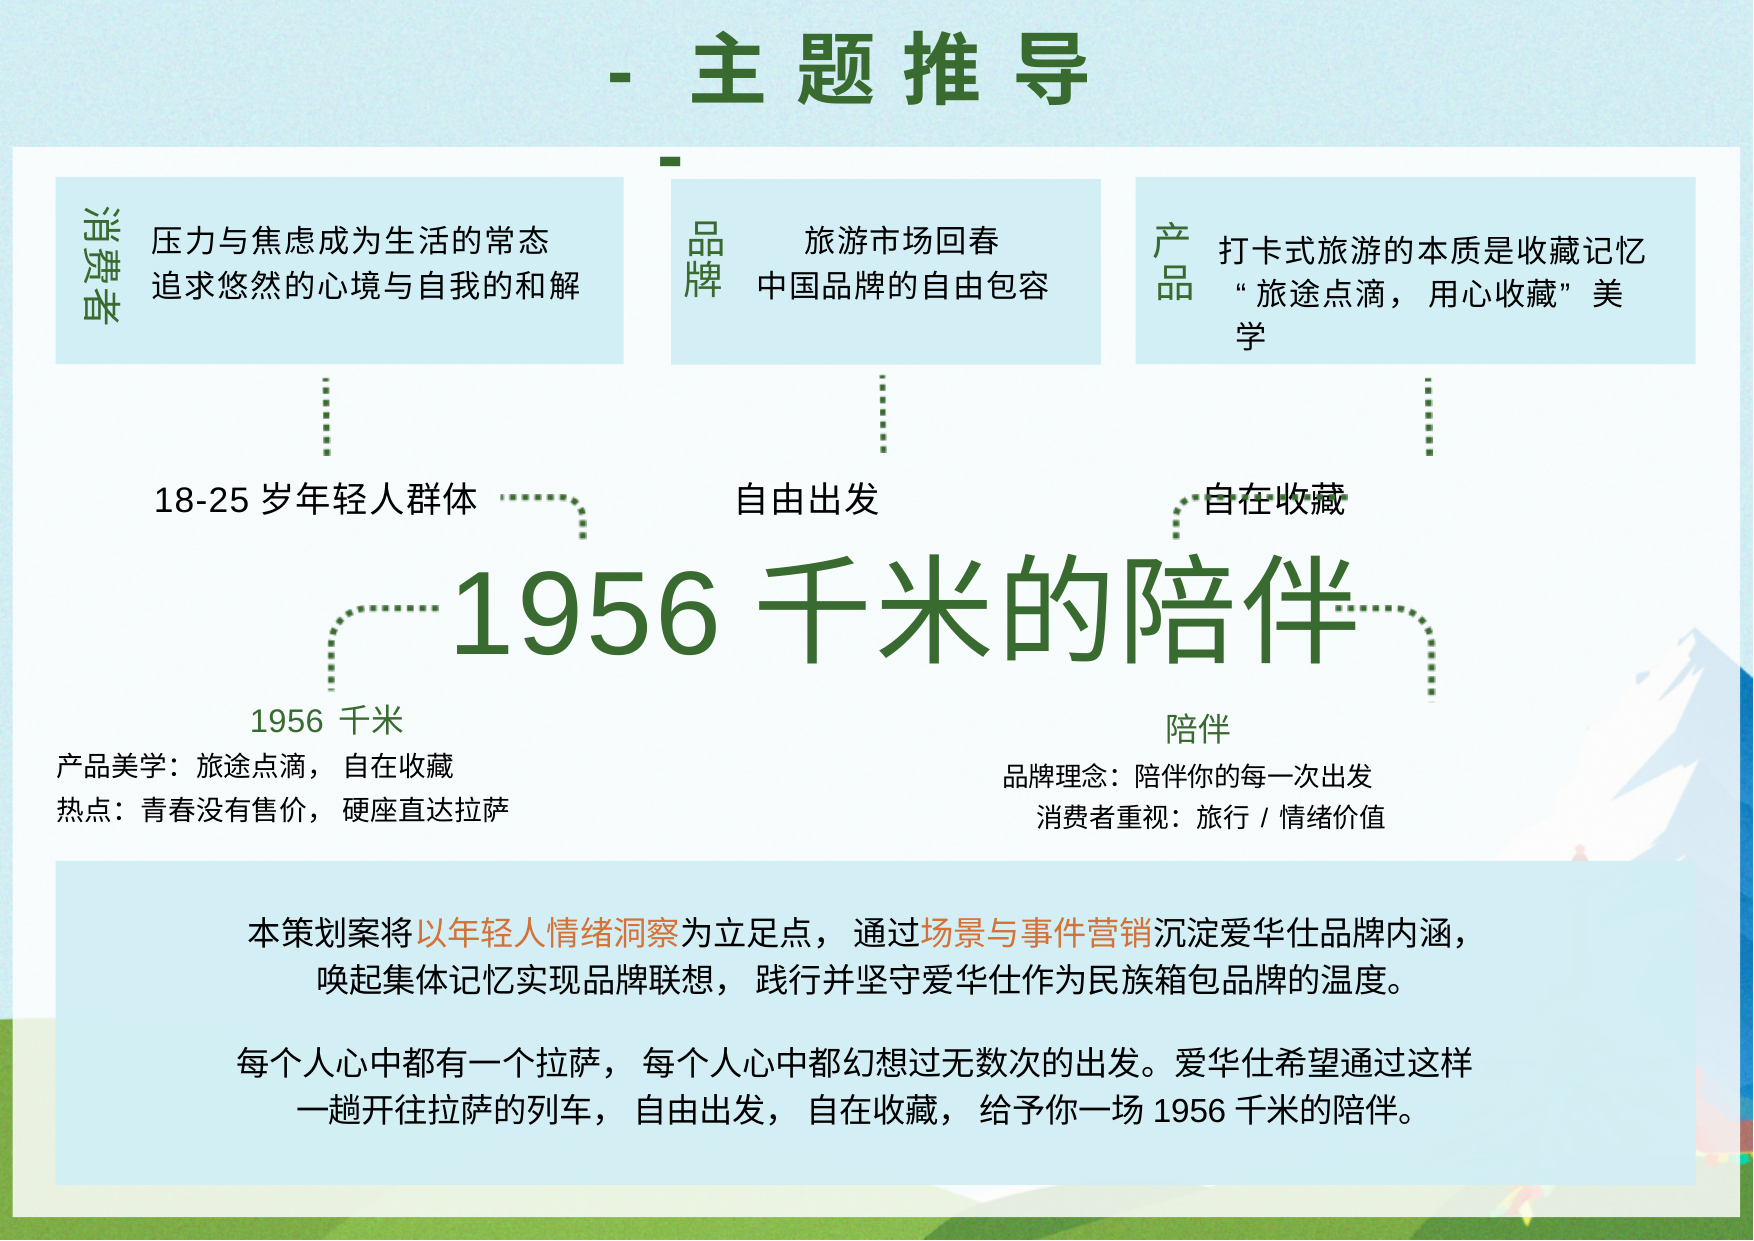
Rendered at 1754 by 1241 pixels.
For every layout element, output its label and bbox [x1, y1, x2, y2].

picture [0, 0, 1753, 1240]
text_box [671, 179, 1101, 453]
